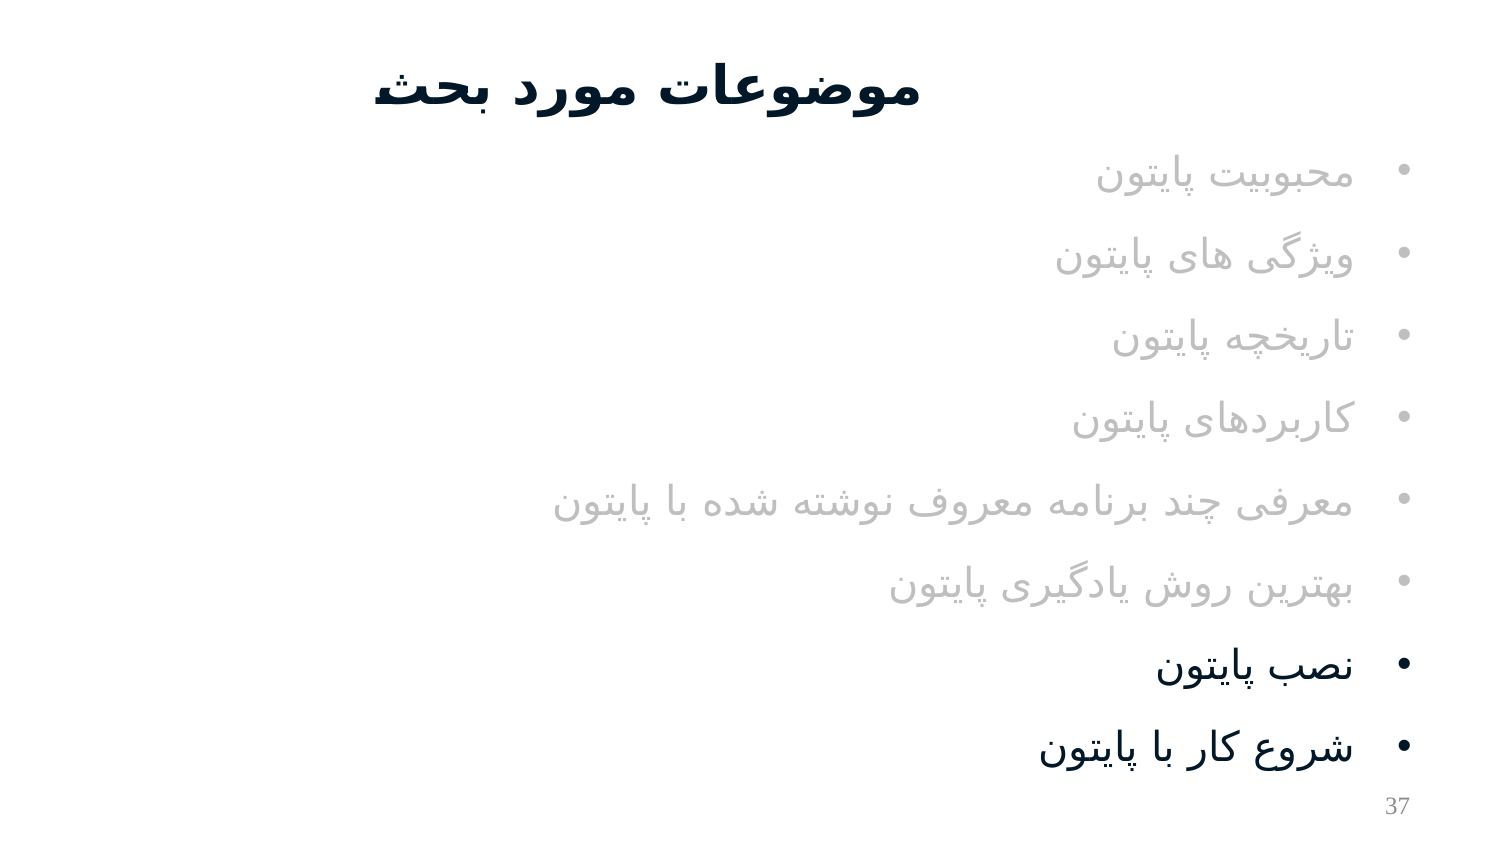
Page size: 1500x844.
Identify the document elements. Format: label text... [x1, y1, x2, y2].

title موضوعات مورد بحث [150, 21, 1150, 112]
slide_number 37 [1074, 785, 1425, 827]
list محبوبیت پایتون ویژگی های پایتون تاریخچه پایتون کاربردهای پایتون معرفی چند برنامه معروف نوشته شده با پایتون بهترین روش یادگیری پایتون نصب پایتون شروع کار با پایتون [75, 112, 1425, 785]
